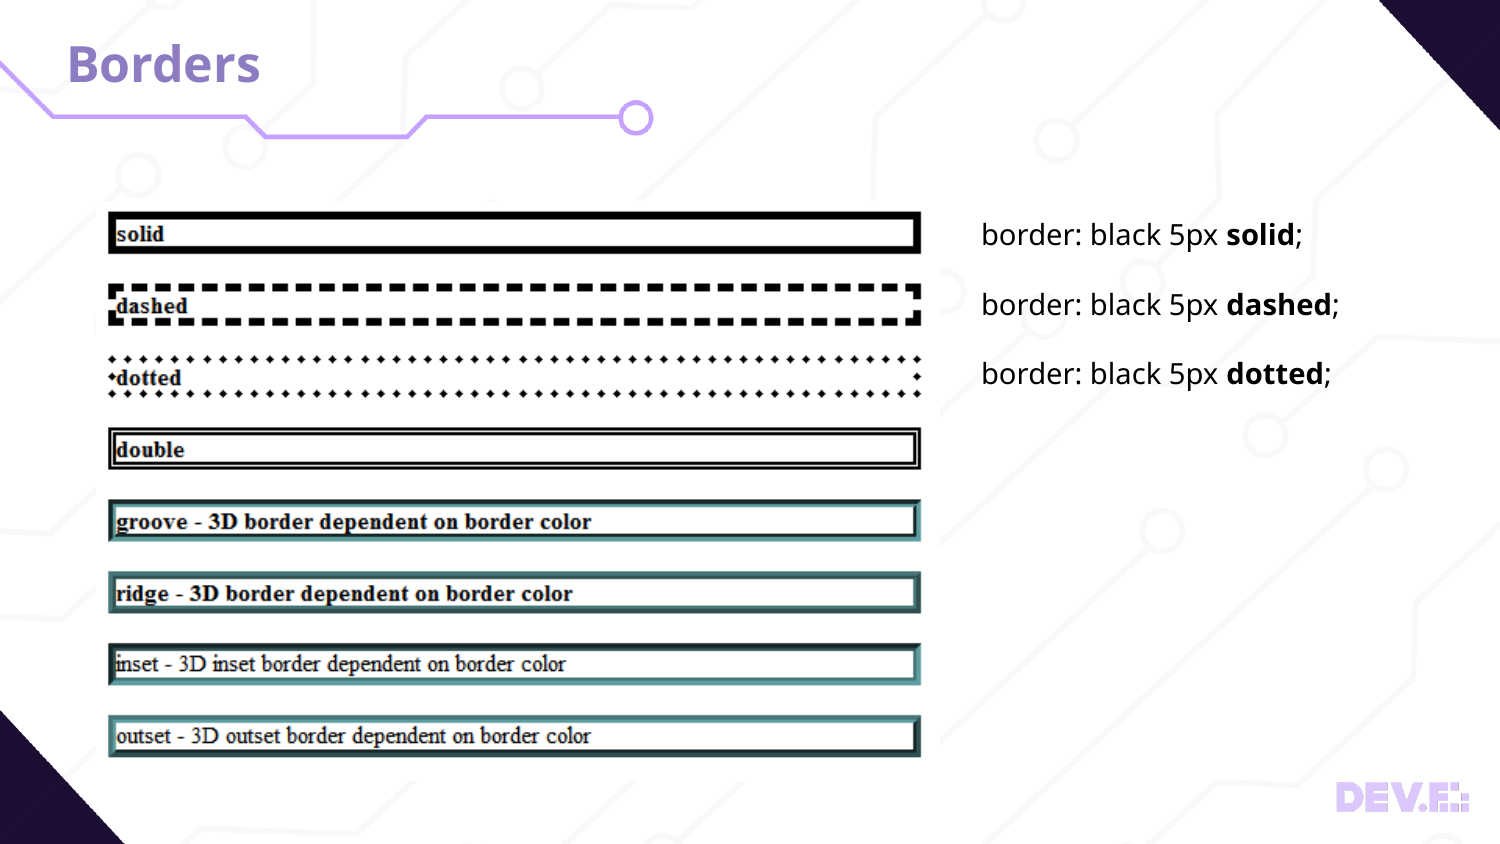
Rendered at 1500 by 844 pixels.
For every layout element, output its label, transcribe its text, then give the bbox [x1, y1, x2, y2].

text_box border: black 5px solid; border: black 5px dashed; border: black 5px dotted; [966, 201, 1449, 406]
title Borders [51, 17, 1449, 112]
picture [0, 0, 1500, 844]
